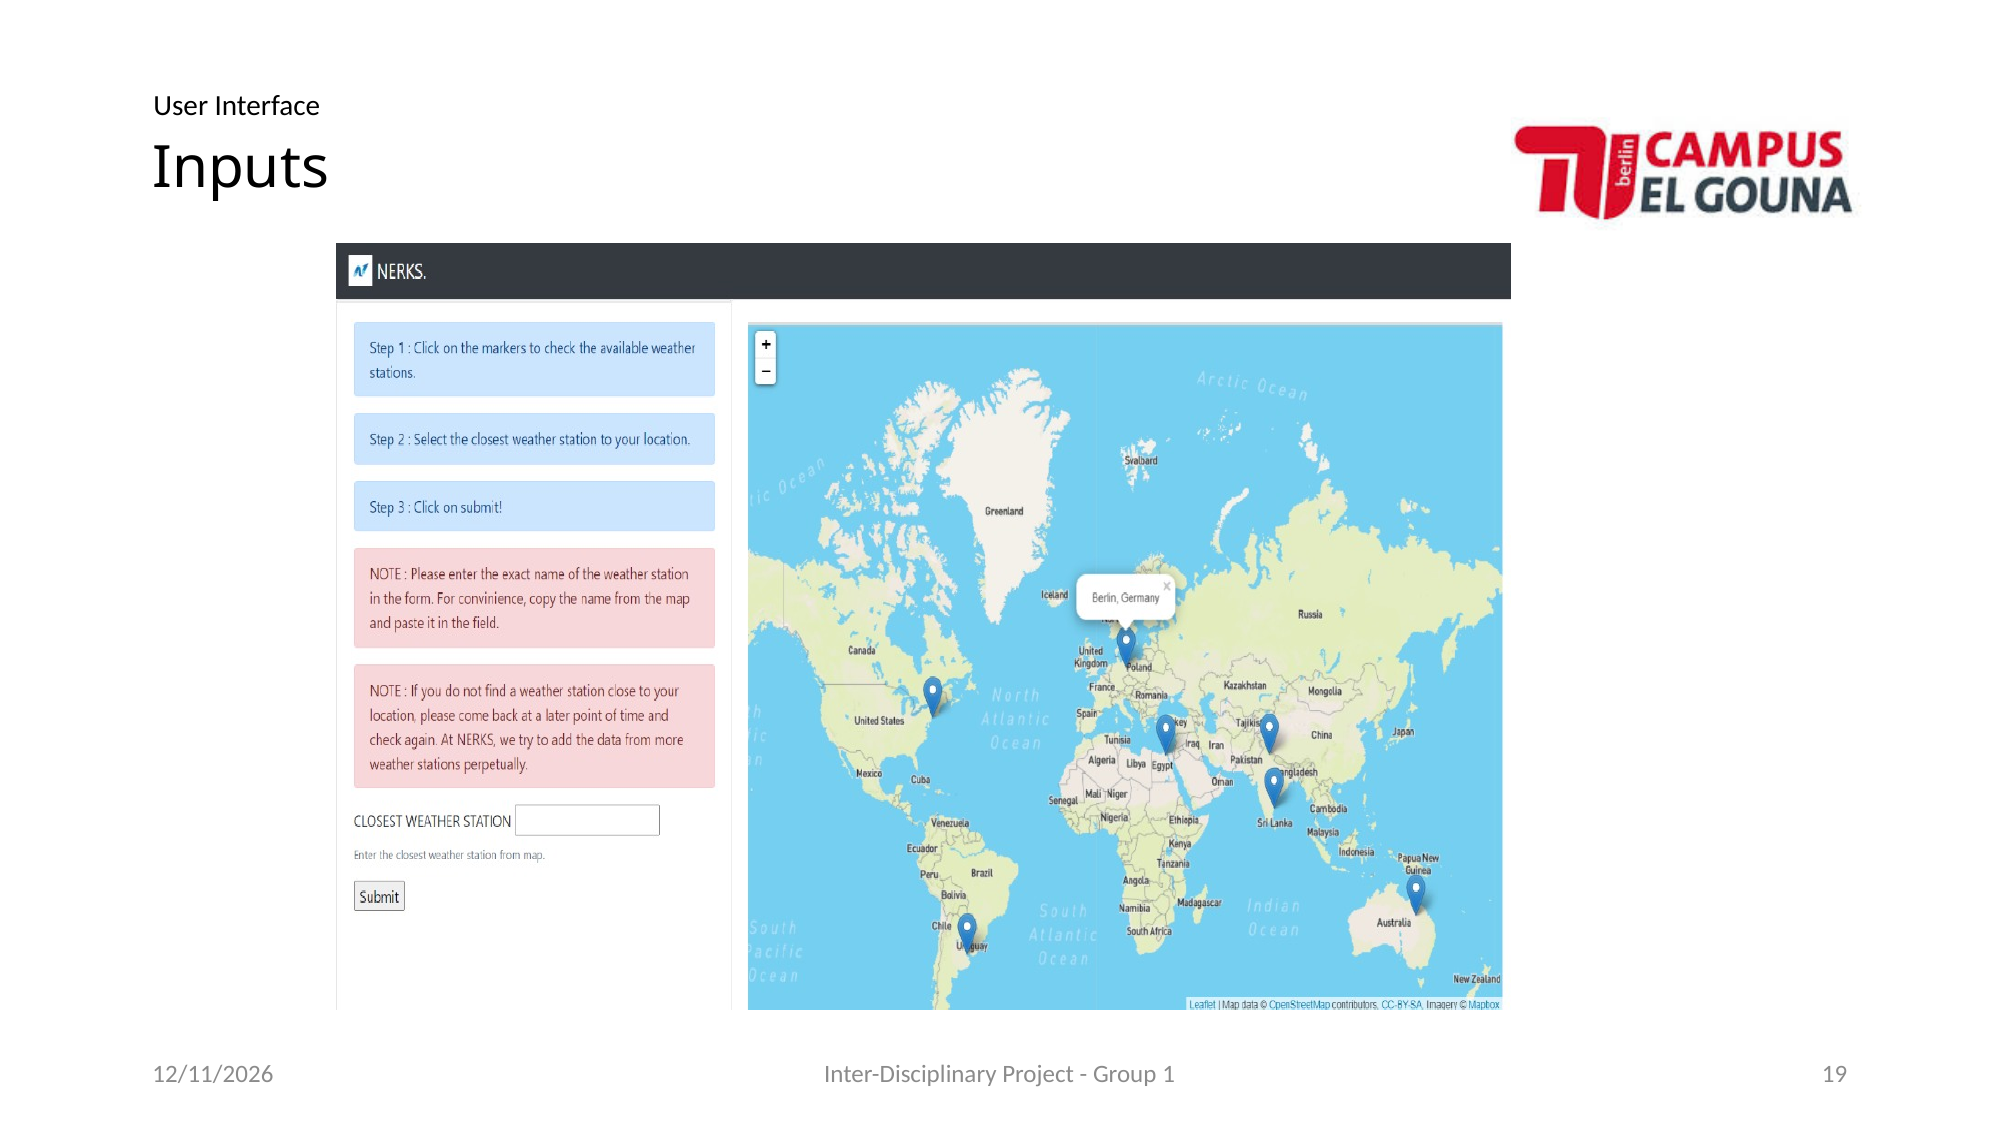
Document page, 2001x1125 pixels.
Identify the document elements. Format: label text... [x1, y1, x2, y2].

footer Inter-Disciplinary Project - Group 1 [662, 1042, 1338, 1103]
text_box User Interface [138, 79, 336, 129]
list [336, 243, 1511, 1010]
title Inputs [137, 59, 1863, 278]
picture [1510, 93, 1863, 244]
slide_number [137, 1042, 588, 1103]
slide_number 19 [1412, 1042, 1863, 1103]
